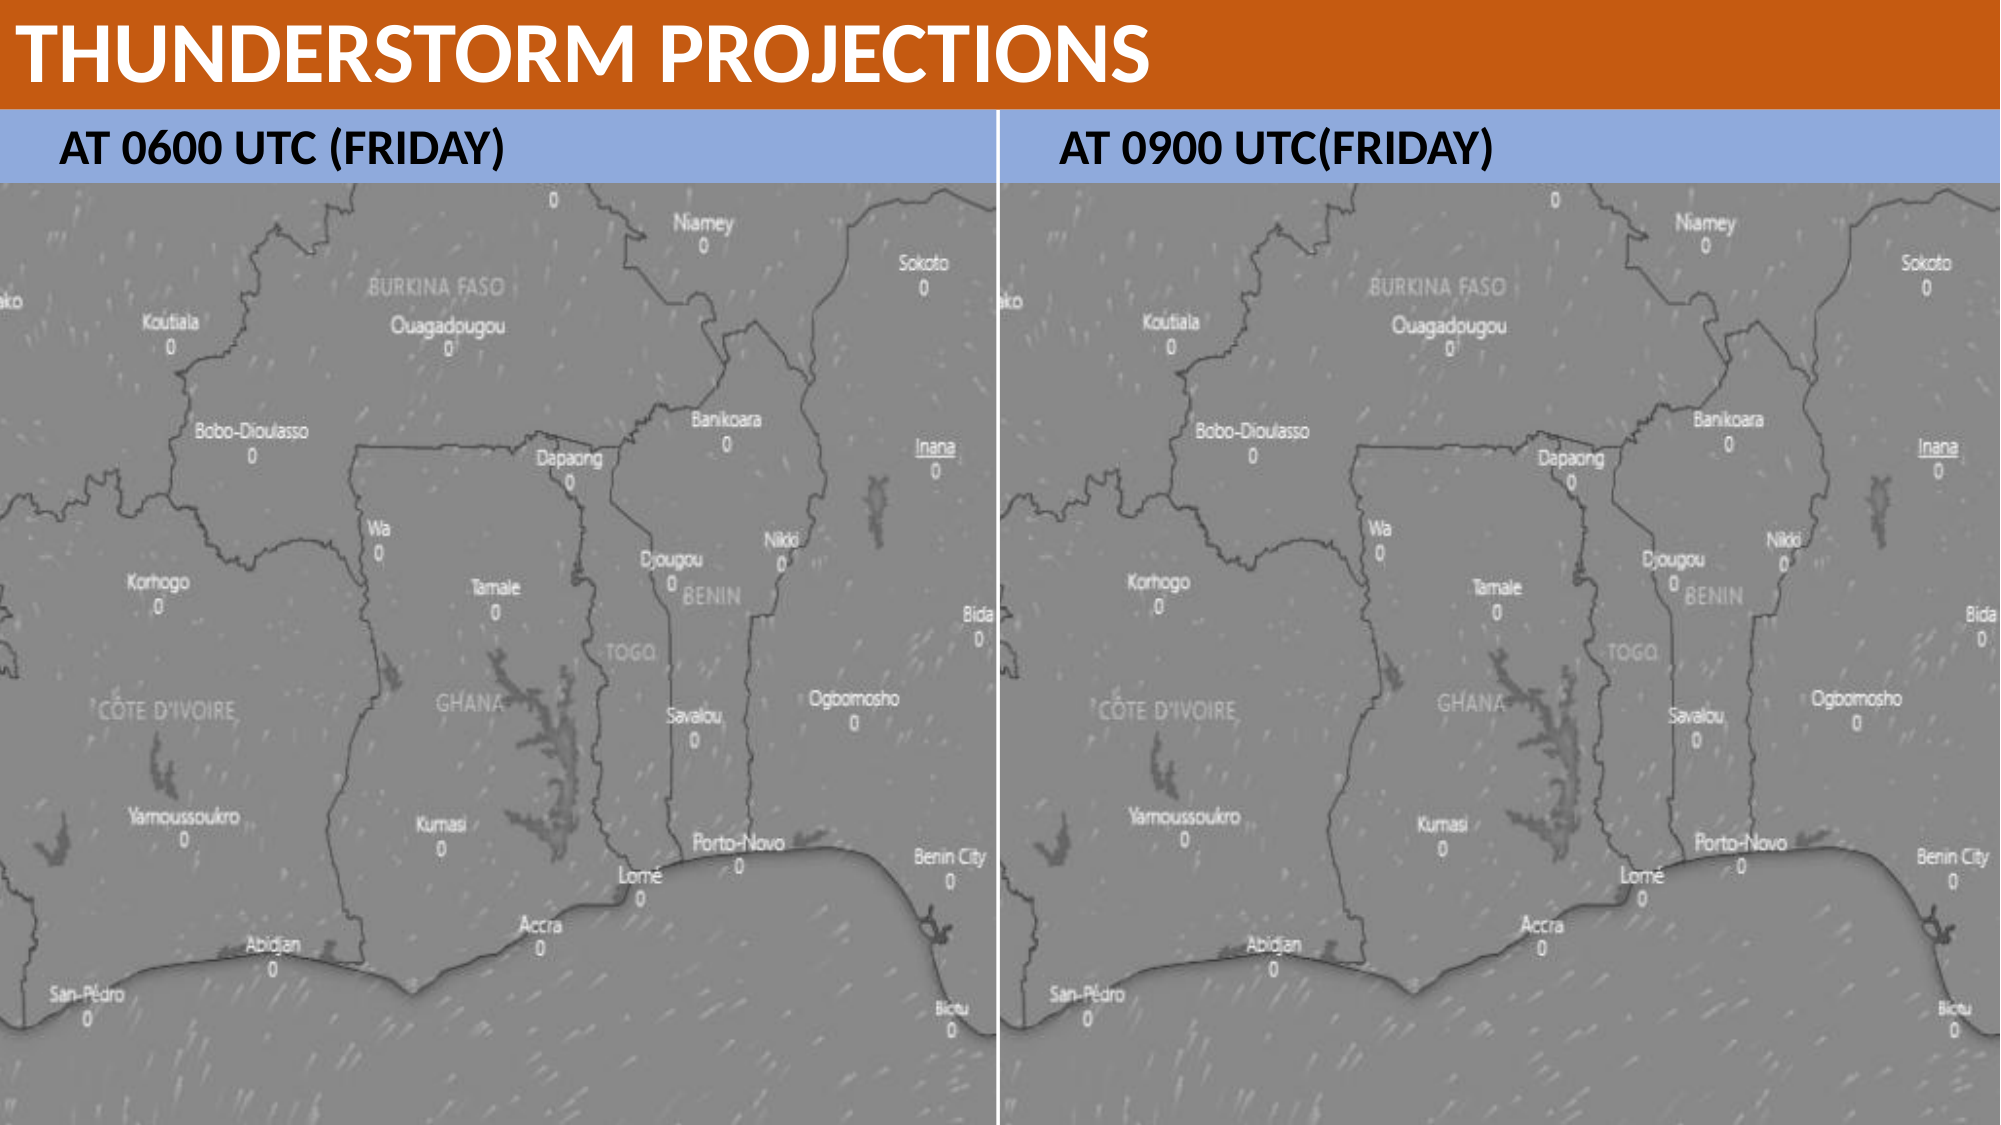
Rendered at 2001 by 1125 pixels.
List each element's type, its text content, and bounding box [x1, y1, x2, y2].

picture [0, 182, 997, 1125]
title THUNDERSTORM PROJECTIONS [0, 0, 2000, 110]
list AT 0900 UTC(FRIDAY) [999, 109, 2000, 182]
list AT 0600 UTC (FRIDAY) [0, 109, 997, 182]
picture [999, 182, 2000, 1125]
